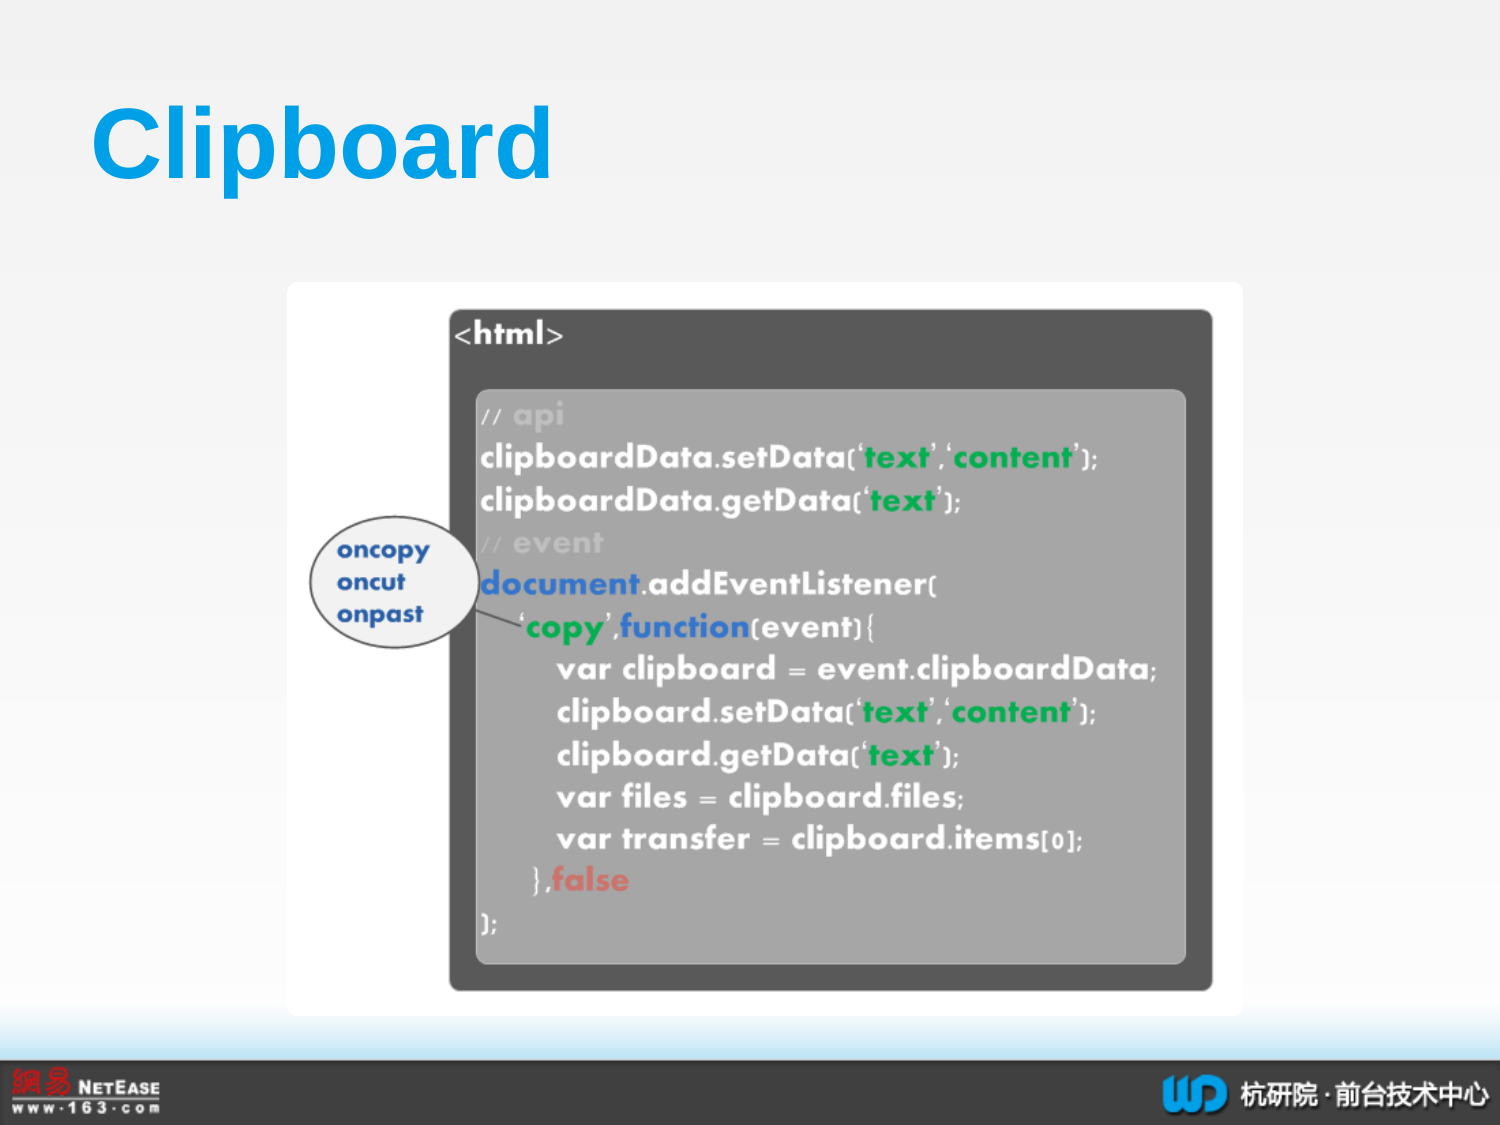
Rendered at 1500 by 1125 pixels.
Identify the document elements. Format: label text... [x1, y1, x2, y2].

picture [0, 0, 1500, 1125]
title Clipboard [74, 44, 1426, 233]
